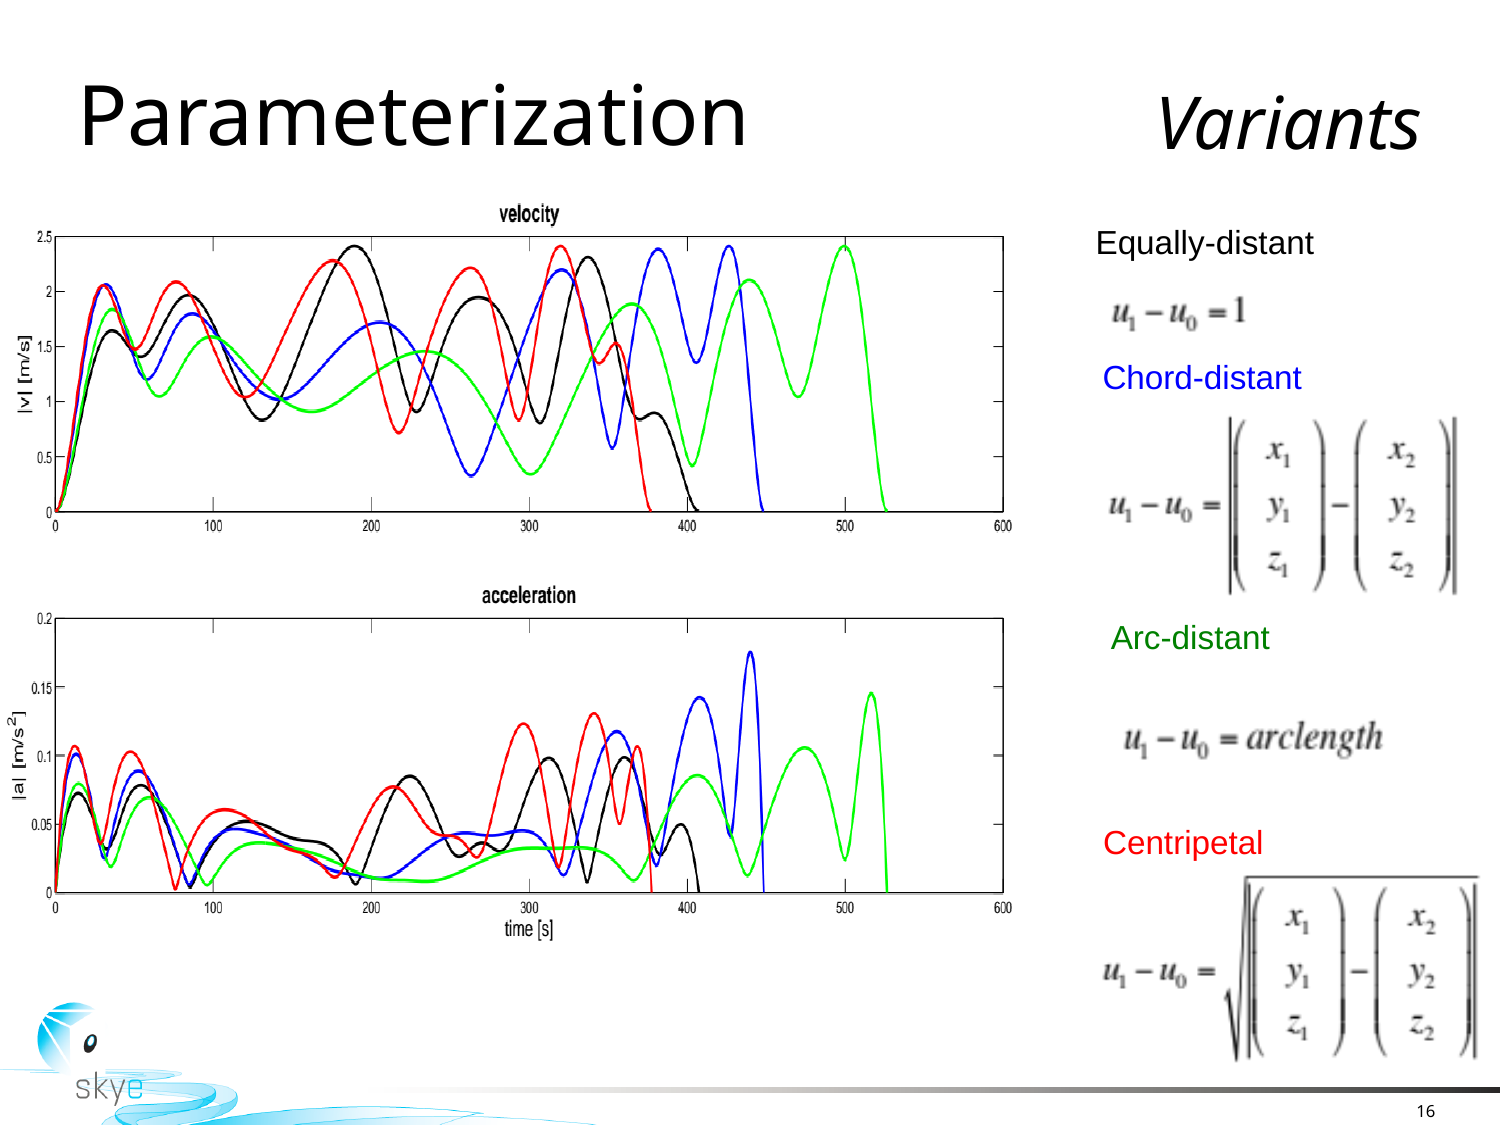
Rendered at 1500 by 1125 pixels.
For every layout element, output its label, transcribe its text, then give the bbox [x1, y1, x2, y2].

text_box Centripetal [1088, 804, 1394, 869]
slide_number 16 [1181, 1093, 1451, 1125]
title Parameterization [62, 44, 1005, 157]
text_box Arc-distant [1096, 598, 1402, 664]
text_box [1099, 870, 1483, 1067]
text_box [1120, 712, 1388, 765]
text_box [1108, 287, 1251, 337]
text_box Chord-distant [1087, 338, 1394, 404]
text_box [1104, 409, 1462, 598]
picture [0, 158, 1500, 1125]
text_box Equally-distant [1080, 203, 1387, 269]
subtitle Variants [1005, 44, 1438, 172]
